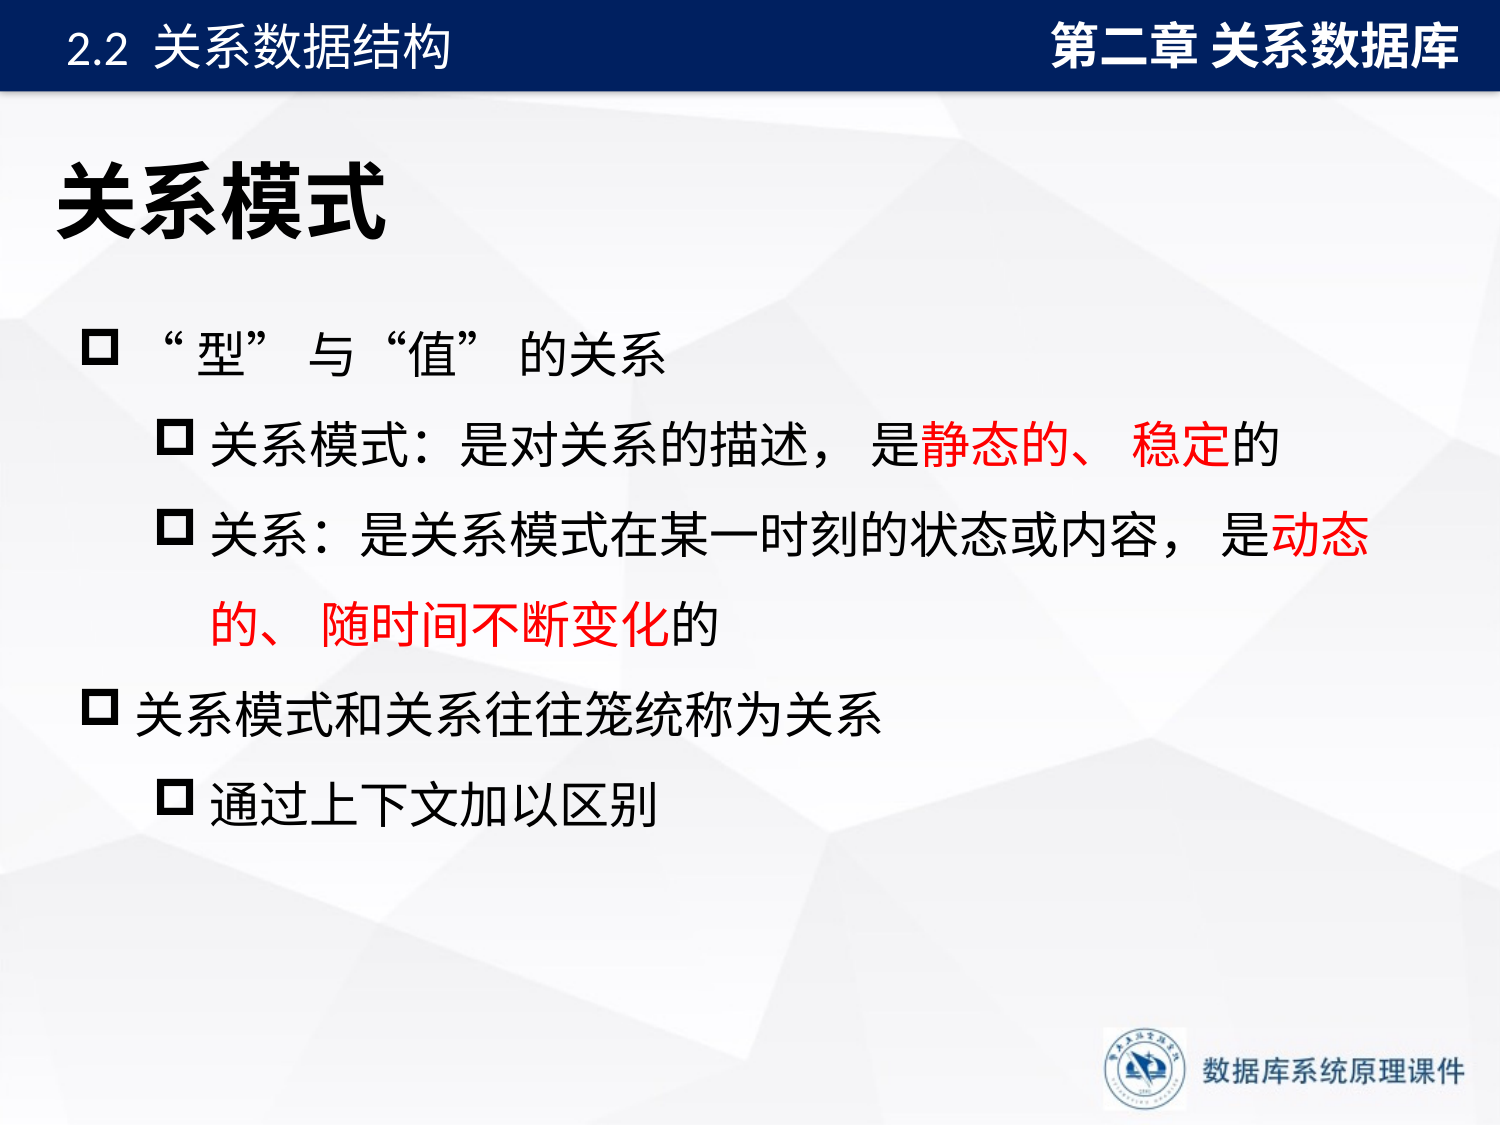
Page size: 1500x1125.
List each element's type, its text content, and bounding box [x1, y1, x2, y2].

title 关系模式 [39, 124, 1334, 287]
text_box “型” 与“值” 的关系 关系模式：是对关系的描述， 是静态的、 稳定的 关系：是关系模式在某一时刻的状态或内容， 是动态的、 随时间不断变化的 关系模式和关系往往笼统称为关系 通过上下文加以区别 [63, 286, 1443, 842]
picture [0, 92, 1500, 1125]
text_box 第二章 关系数据库 [1034, 7, 1476, 82]
text_box 2.2 关系数据结构 [51, 8, 467, 83]
text_box [0, 0, 1500, 92]
